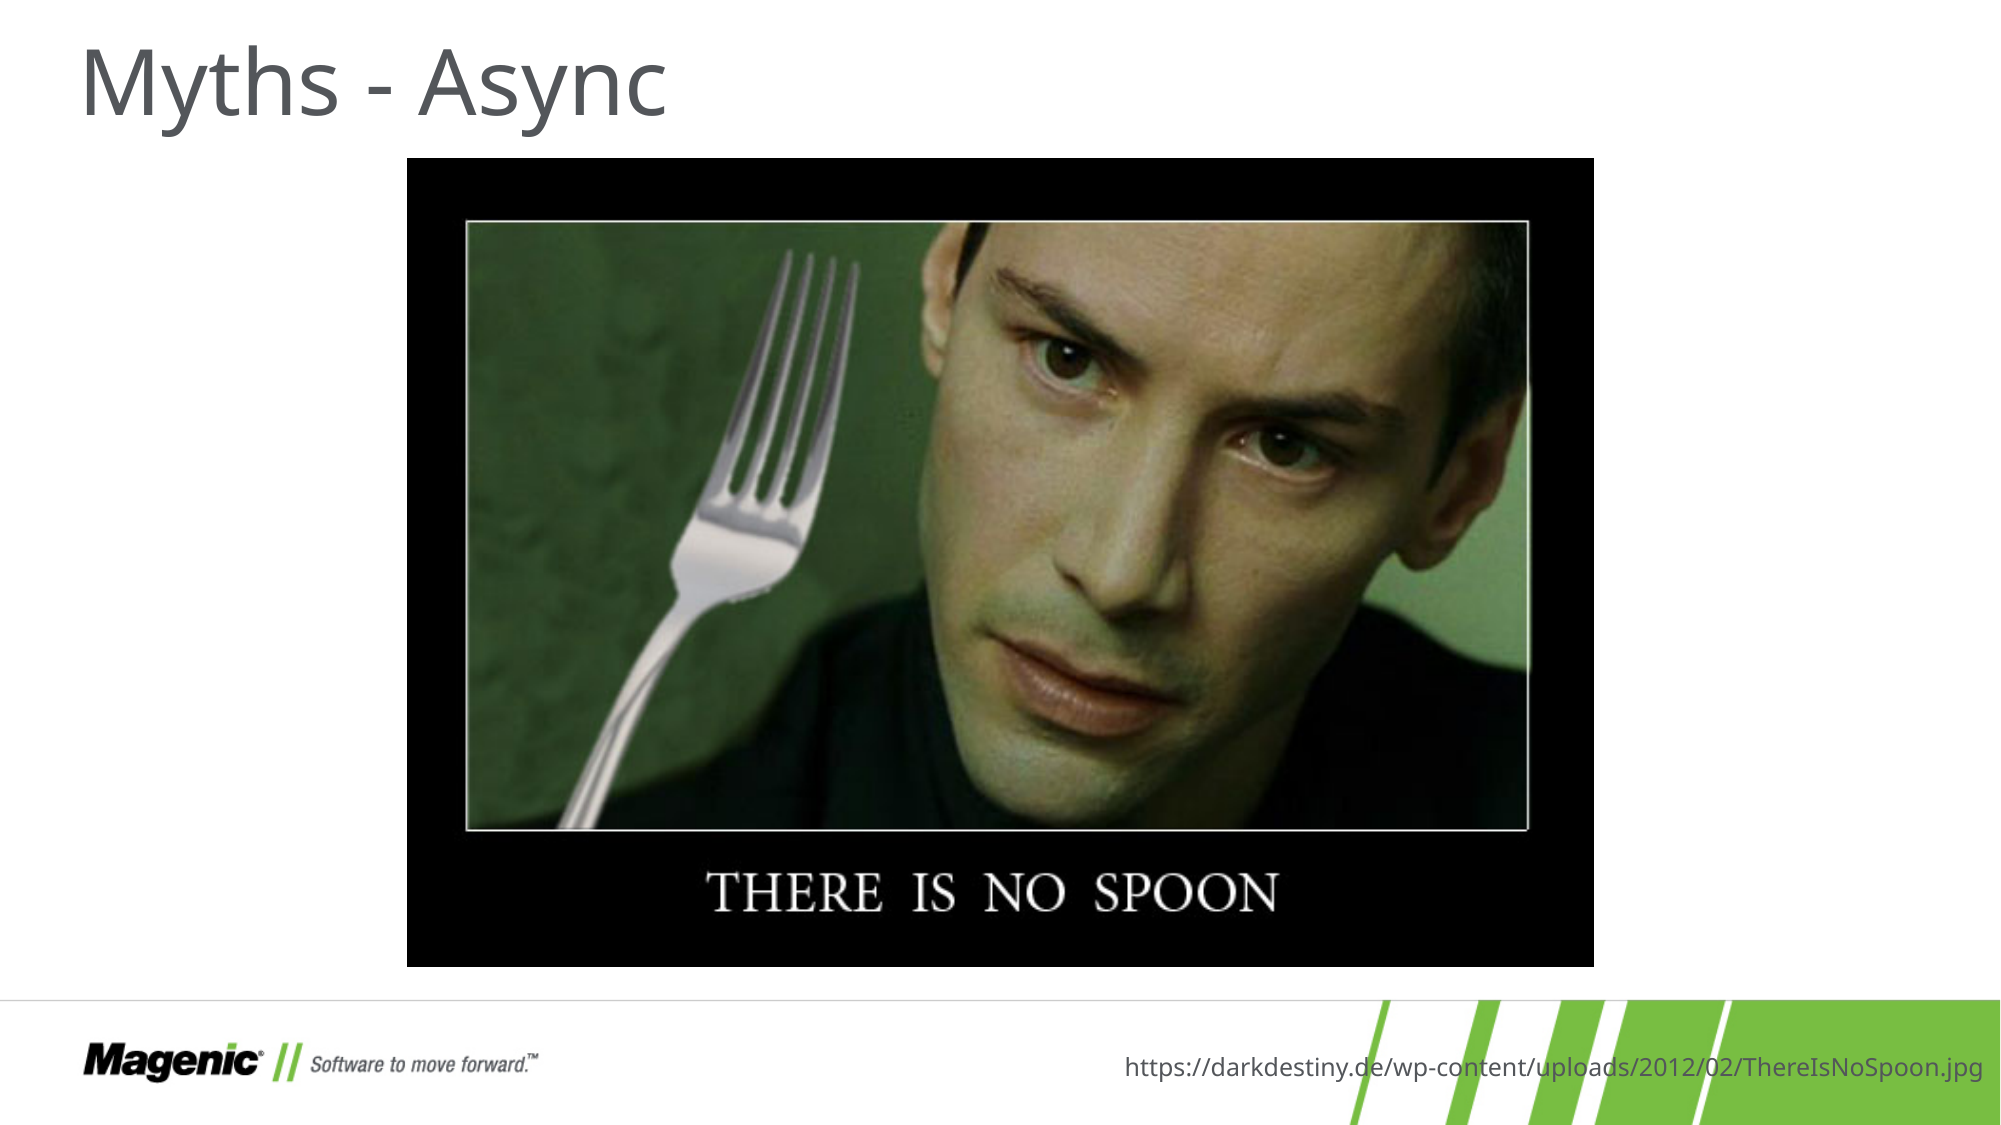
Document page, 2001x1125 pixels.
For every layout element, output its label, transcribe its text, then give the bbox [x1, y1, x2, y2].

text_box https://darkdestiny.de/wp-content/uploads/2012/02/ThereIsNoSpoon.jpg [920, 1029, 2000, 1104]
title Myths - Async [63, 41, 1938, 131]
picture [0, 0, 2001, 1125]
